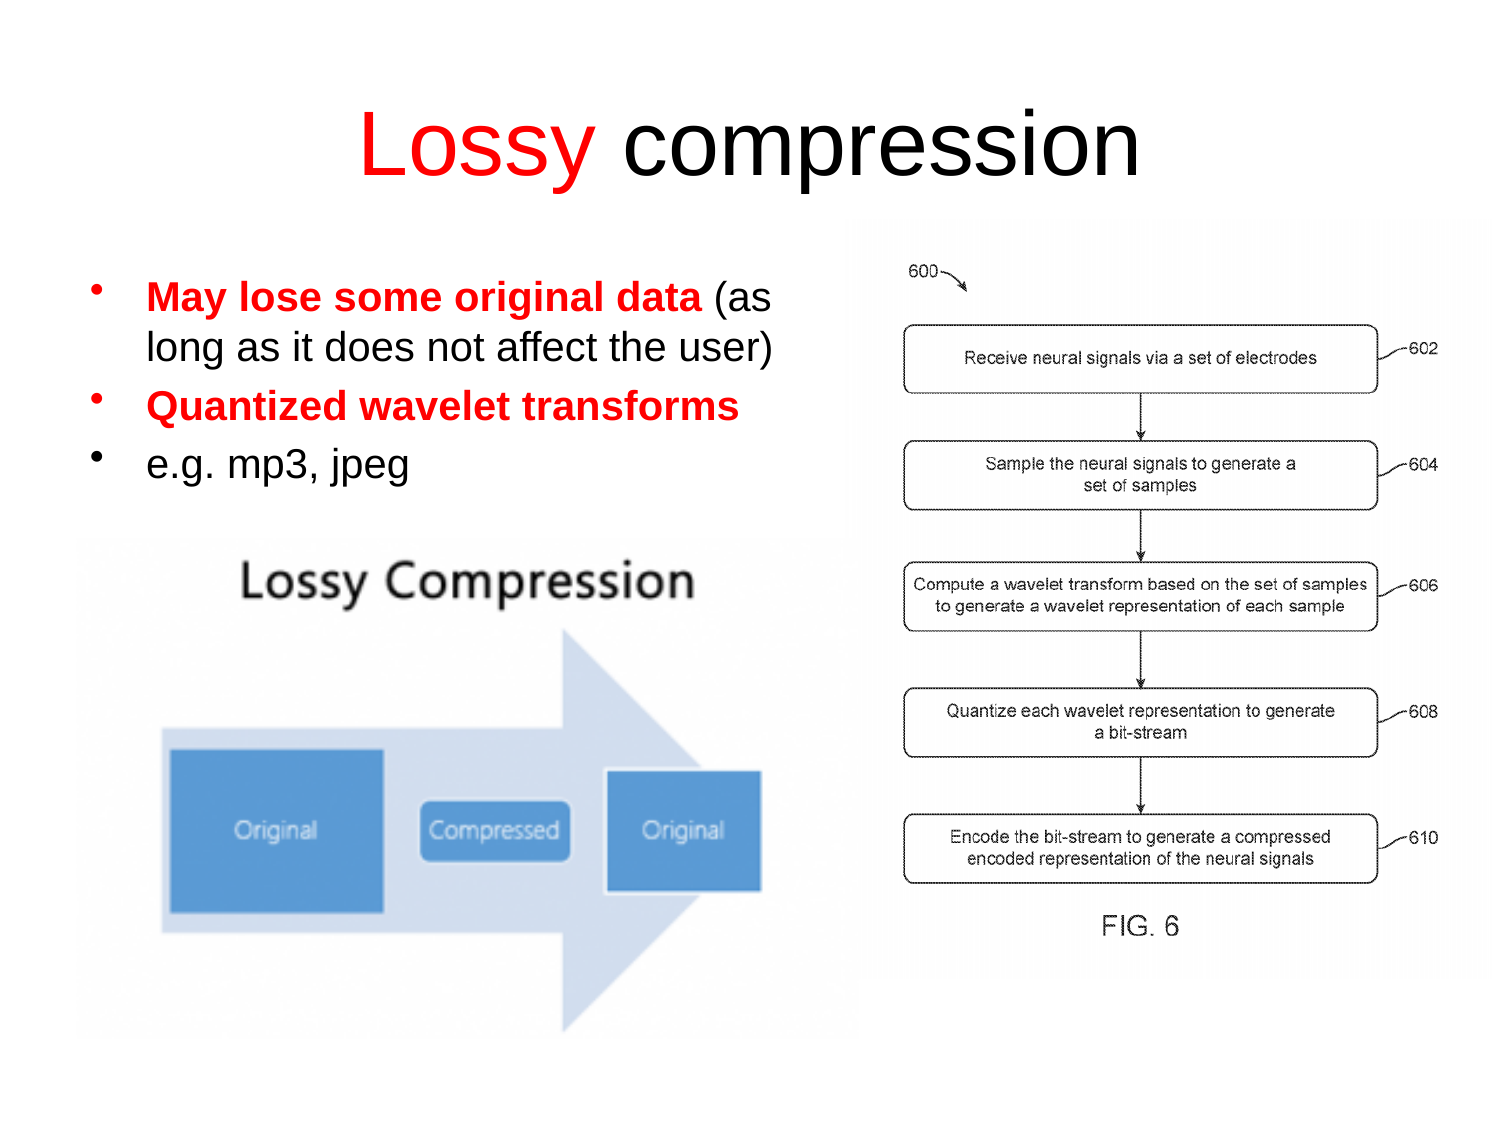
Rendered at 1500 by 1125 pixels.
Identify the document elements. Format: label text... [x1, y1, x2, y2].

title Lossy compression [74, 44, 1426, 233]
picture [76, 219, 1492, 1039]
list May lose some original data (as long as it does not affect the user) Quantized wavelet transforms e.g. mp3, jpeg [74, 262, 844, 1006]
